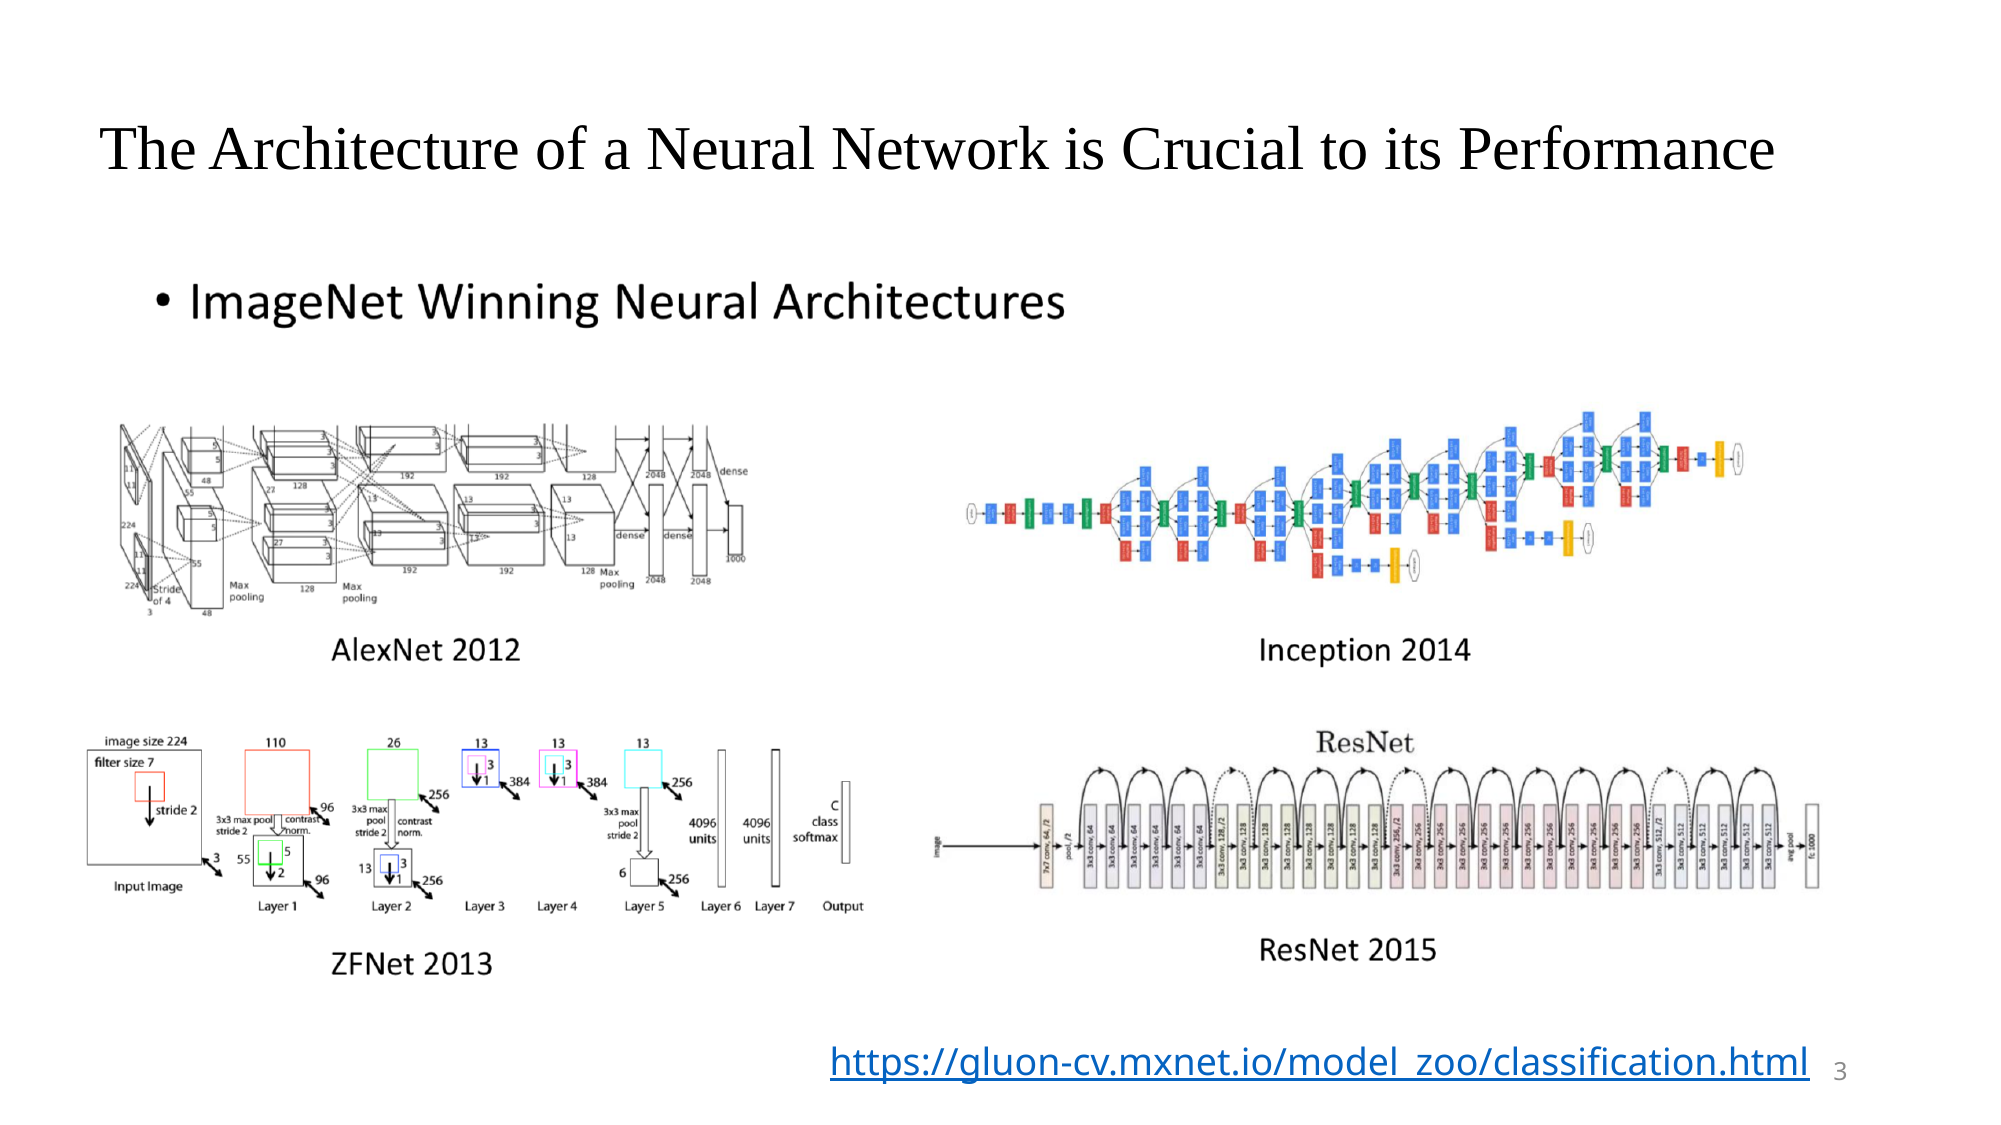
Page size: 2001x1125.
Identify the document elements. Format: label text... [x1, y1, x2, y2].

title The Architecture of a Neural Network is Crucial to its Performance [84, 78, 137, 254]
text_box [137, 59, 1863, 278]
slide_number 3 [1412, 1042, 1863, 1103]
text_box https://gluon-cv.mxnet.io/model_zoo/classification.html [814, 1030, 1825, 1097]
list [49, 254, 1845, 1025]
